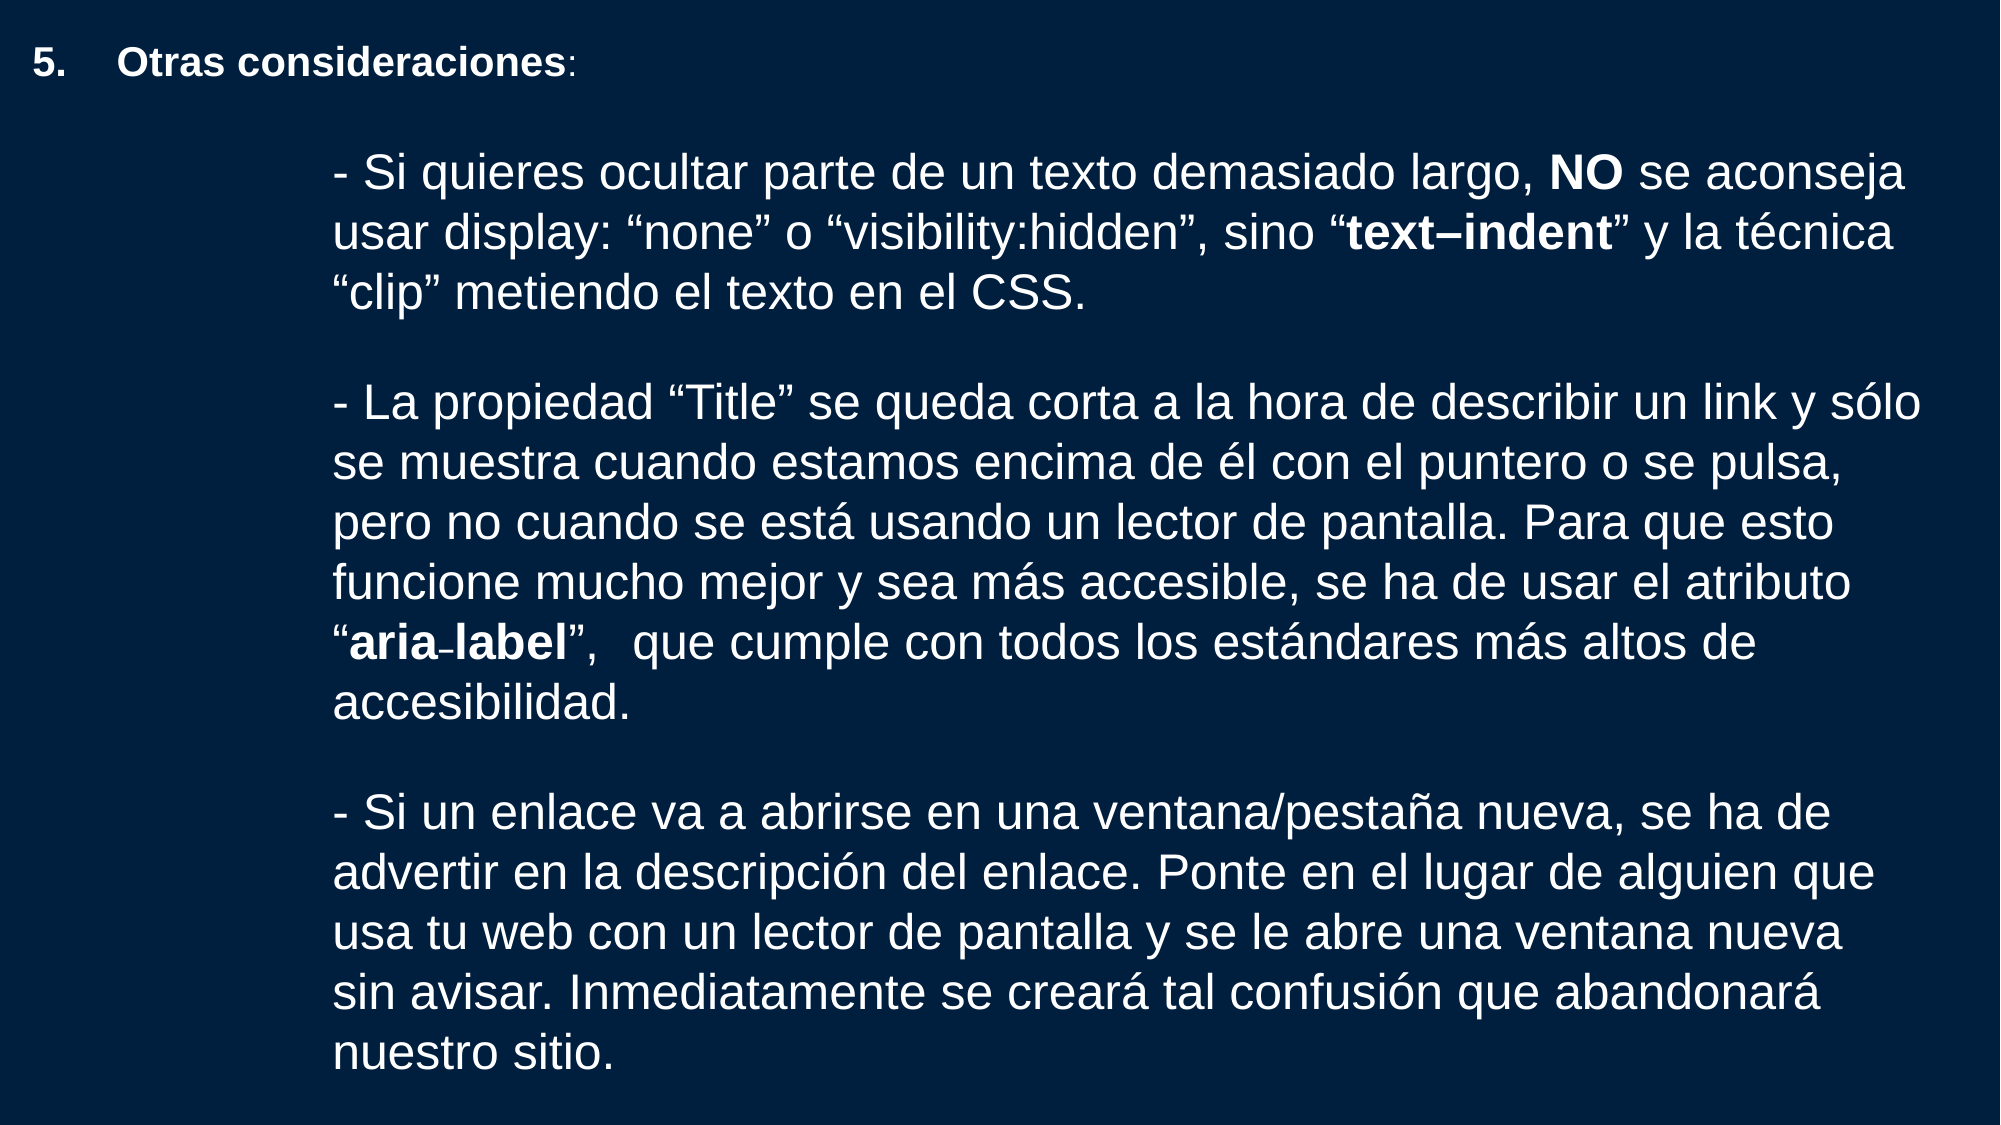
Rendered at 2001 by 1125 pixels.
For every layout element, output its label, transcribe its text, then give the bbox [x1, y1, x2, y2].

text_box Otras consideraciones: - Si quieres ocultar parte de un texto demasiado largo, NO se aconseja usar display: “none” o “visibility:hidden”, sino “text–indent” y la técnica “clip” metiendo el texto en el CSS. - La propiedad “Title” se queda corta a la hora de describir un link y sólo se muestra cuando estamos encima de él con el puntero o se pulsa, pero no cuando se está usando un lector de pantalla. Para que esto funcione mucho mejor y sea más accesible, se ha de usar el atributo “aria–label”, que cumple con todos los estándares más altos de accesibilidad. - Si un enlace va a abrirse en una ventana/pestaña nueva, se ha de advertir en la descripción del enlace. Ponte en el lugar de alguien que usa tu web con un lector de pantalla y se le abre una ventana nueva sin avisar. Inmediatamente se creará tal confusión que abandonará nuestro sitio. [32, 34, 1934, 1091]
